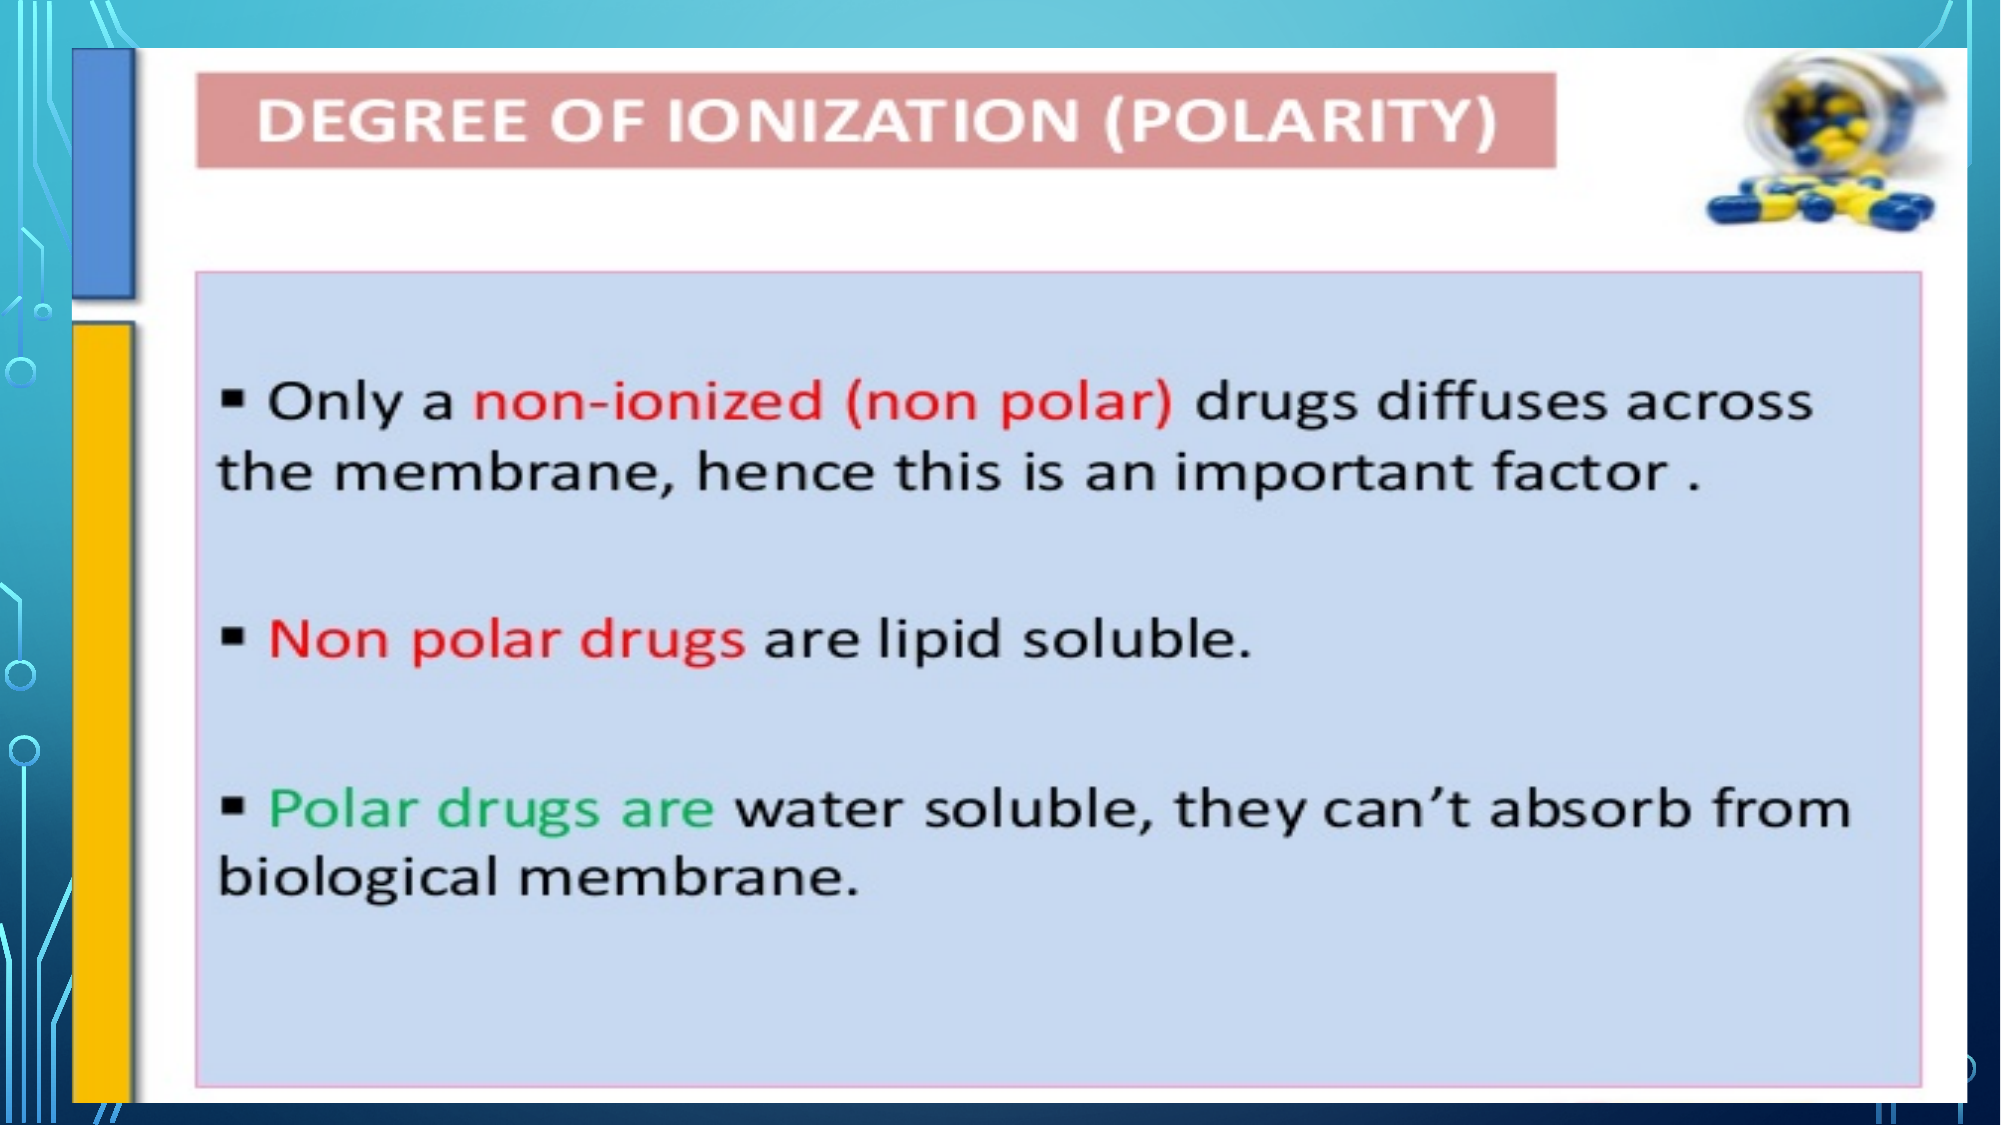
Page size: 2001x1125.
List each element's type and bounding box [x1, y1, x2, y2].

picture [71, 48, 1968, 1103]
